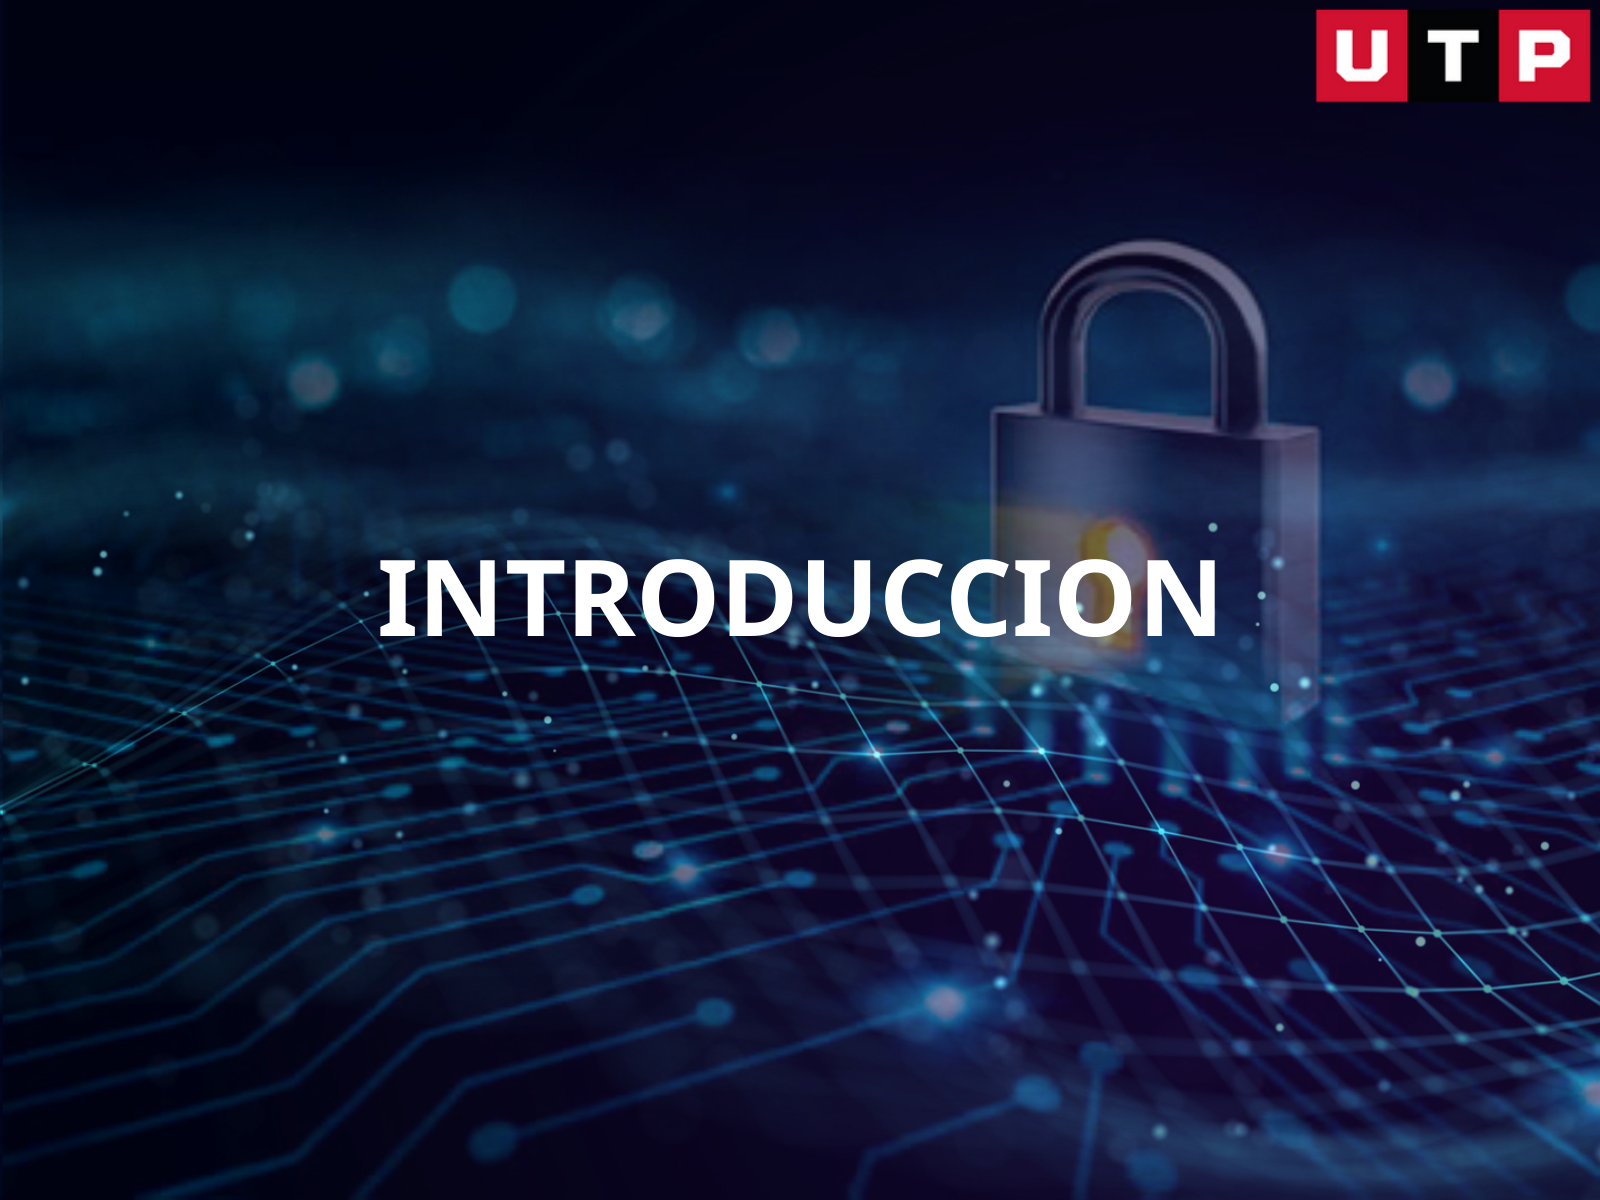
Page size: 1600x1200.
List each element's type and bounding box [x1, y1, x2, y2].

text_box [1308, 0, 1600, 120]
text_box [80, 499, 1522, 701]
text_box [2, 0, 1600, 1200]
